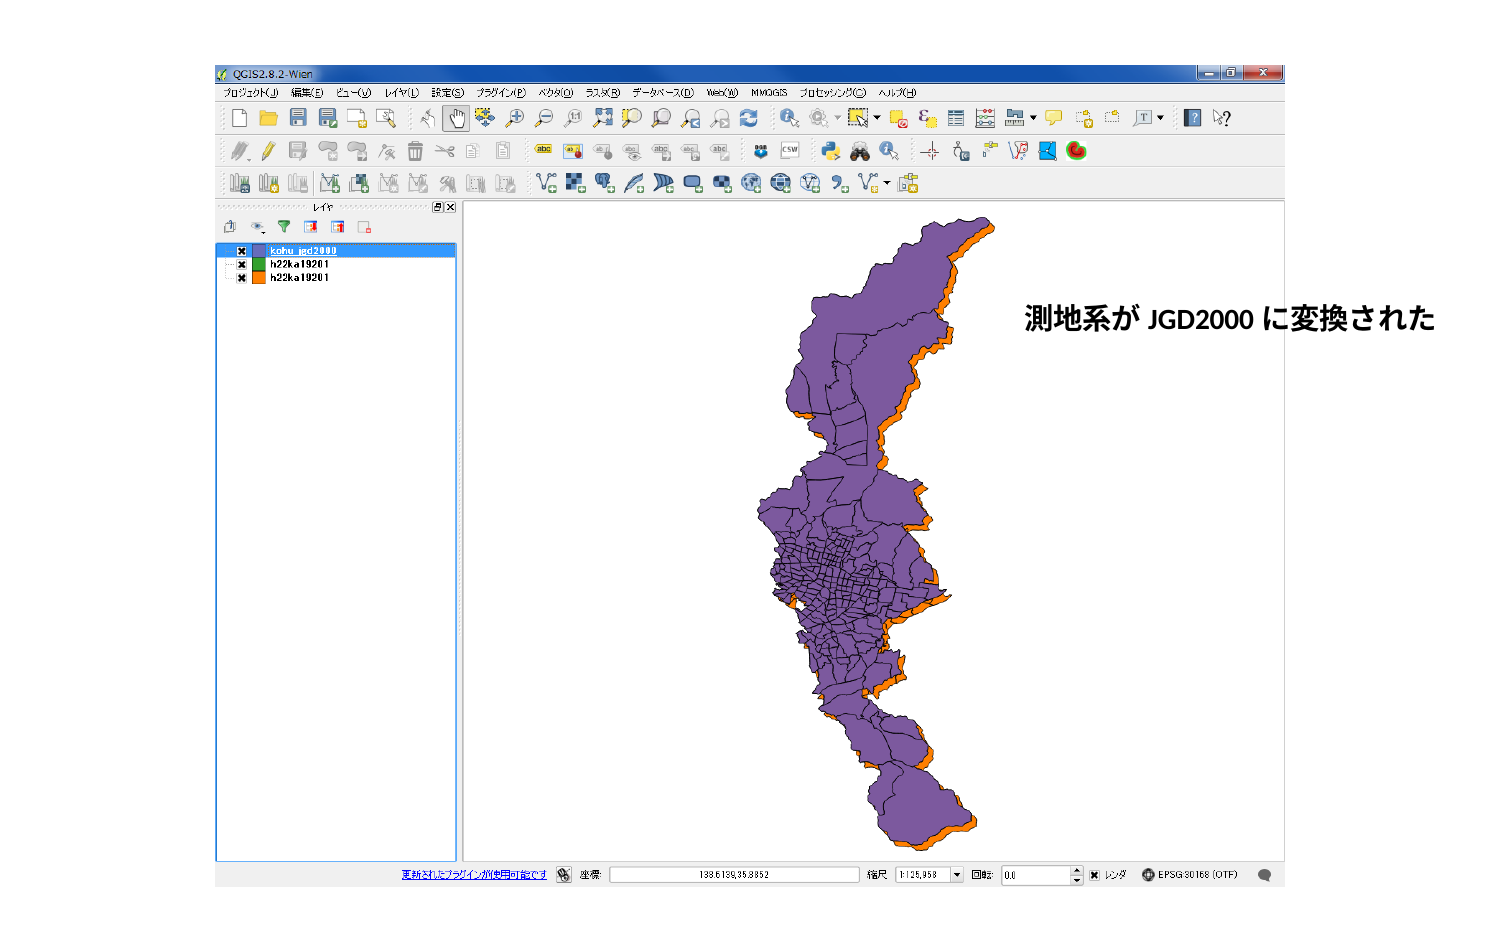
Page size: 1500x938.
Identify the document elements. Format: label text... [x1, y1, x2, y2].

text_box 測地系がJGD2000に変換された [1285, 292, 1500, 343]
picture [215, 65, 1285, 887]
